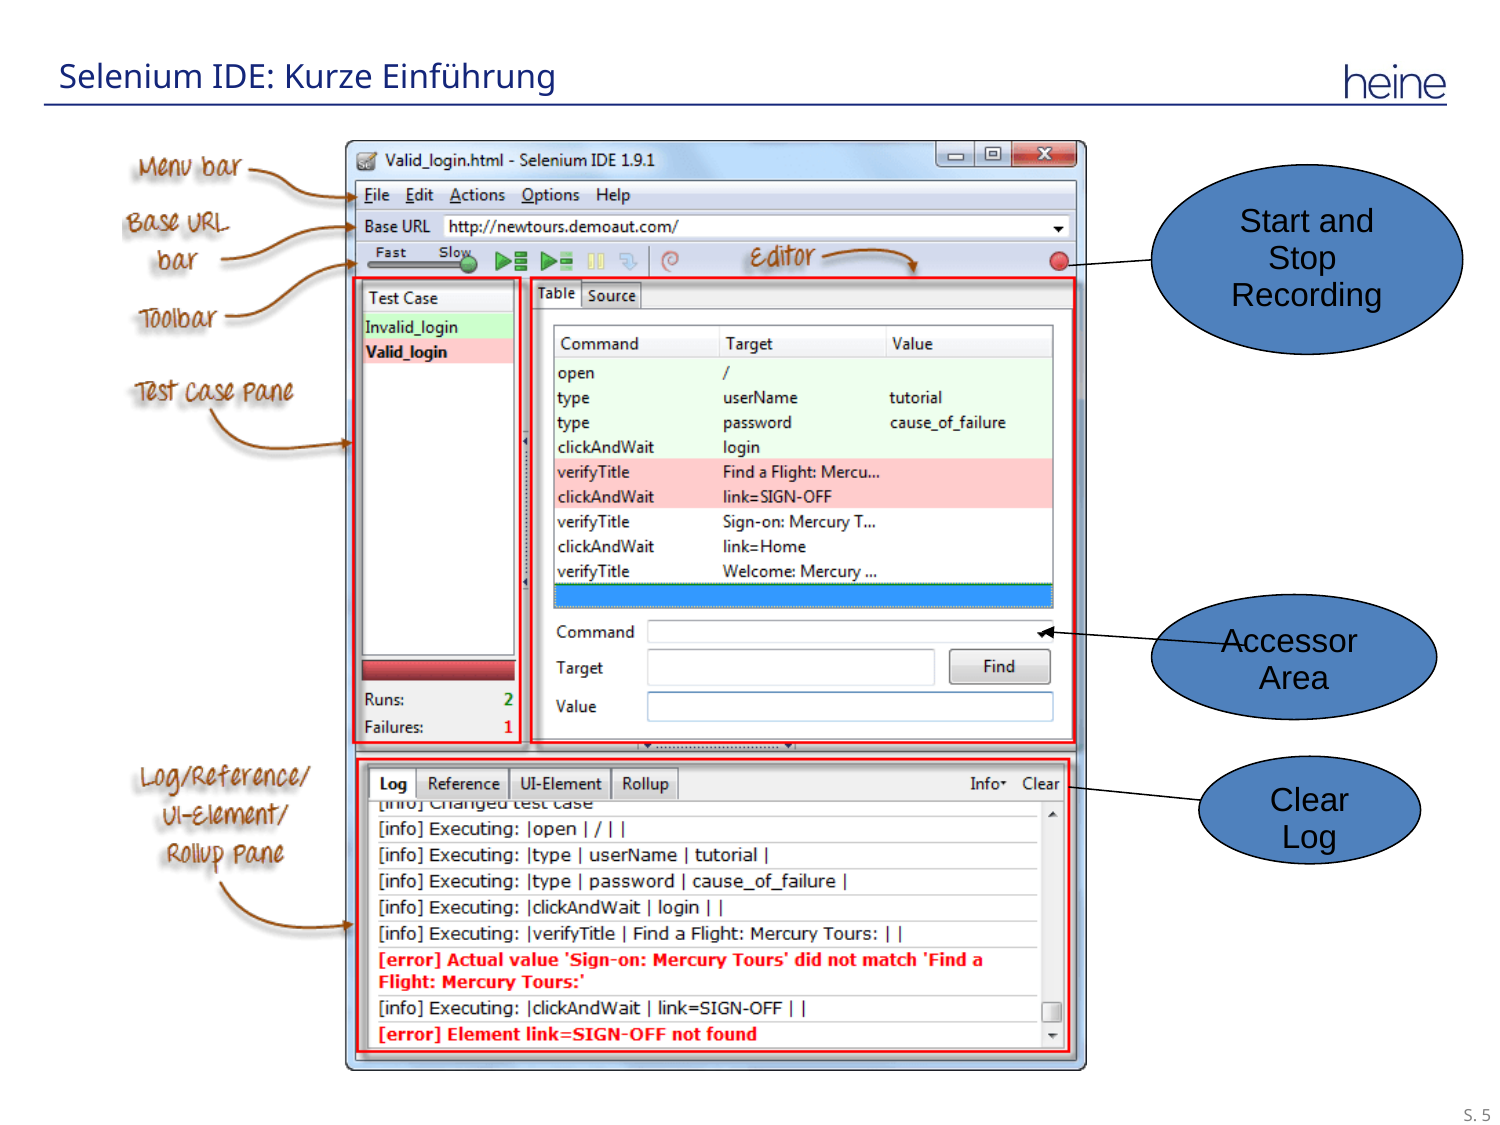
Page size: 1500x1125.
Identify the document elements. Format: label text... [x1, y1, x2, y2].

picture [1340, 61, 1447, 101]
text_box Accessor Area [1151, 594, 1437, 720]
picture [122, 140, 1087, 1071]
text_box Clear Log [1198, 756, 1421, 864]
title Selenium IDE: Kurze Einführung [43, 45, 1329, 105]
text_box Start and Stop Recording [1151, 164, 1463, 355]
